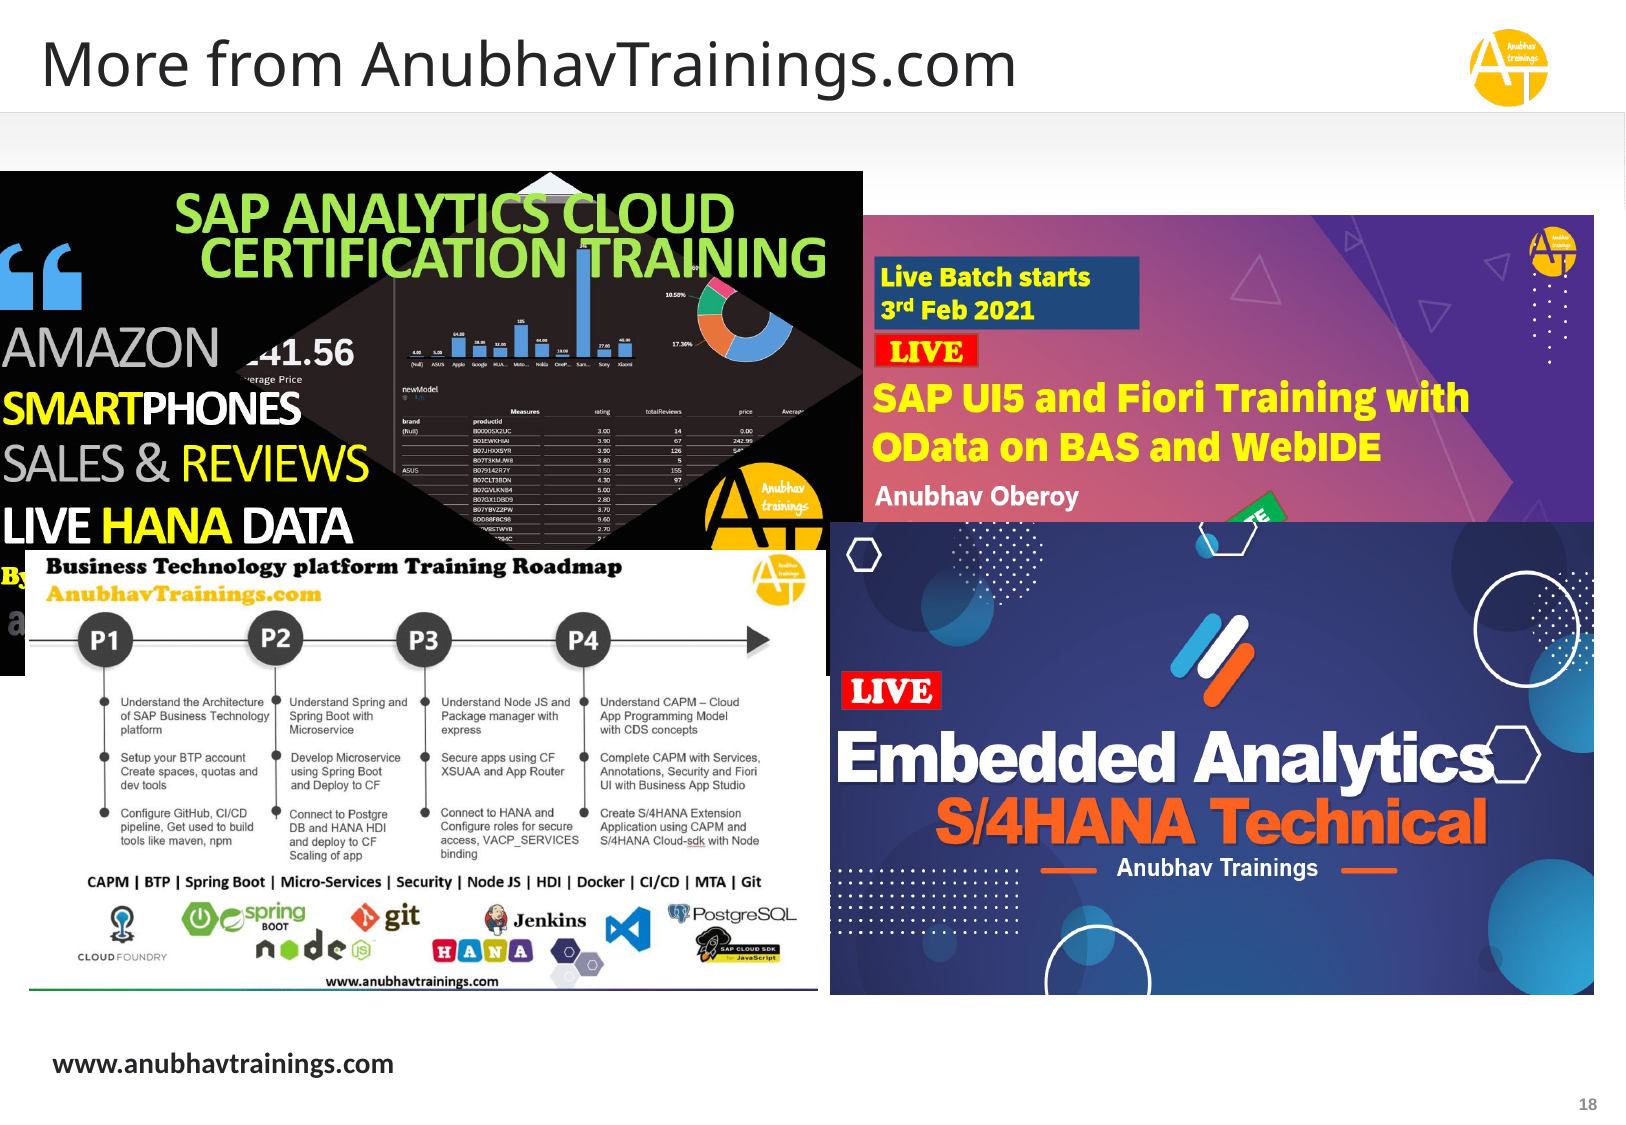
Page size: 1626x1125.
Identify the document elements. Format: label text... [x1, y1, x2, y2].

picture [1462, 106, 1552, 112]
text_box More from AnubhavTrainings.com [25, 17, 1554, 106]
picture [0, 113, 1625, 995]
